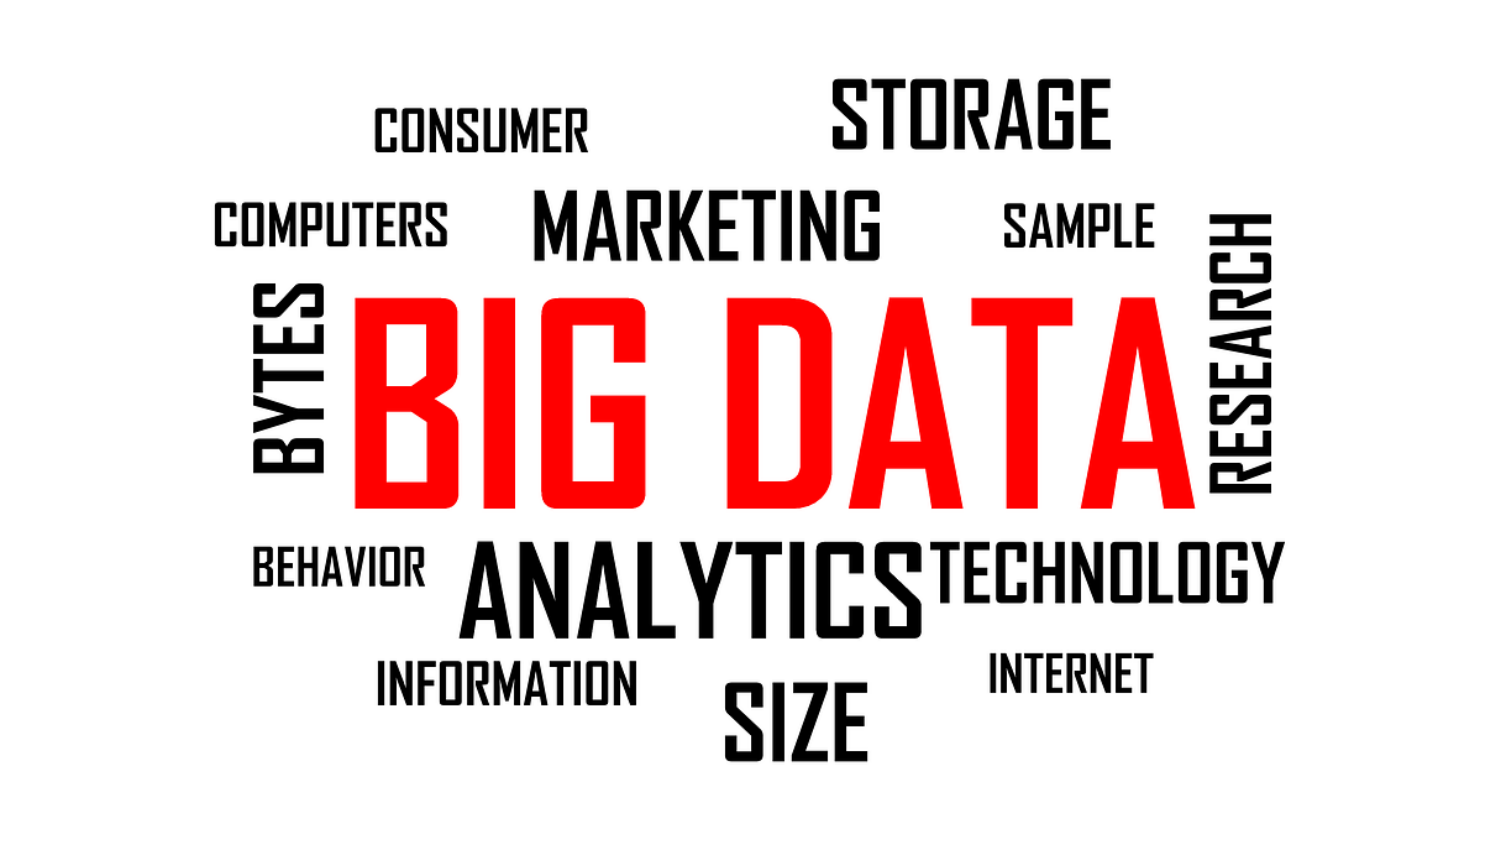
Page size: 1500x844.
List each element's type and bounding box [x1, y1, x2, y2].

picture [156, 0, 1344, 844]
